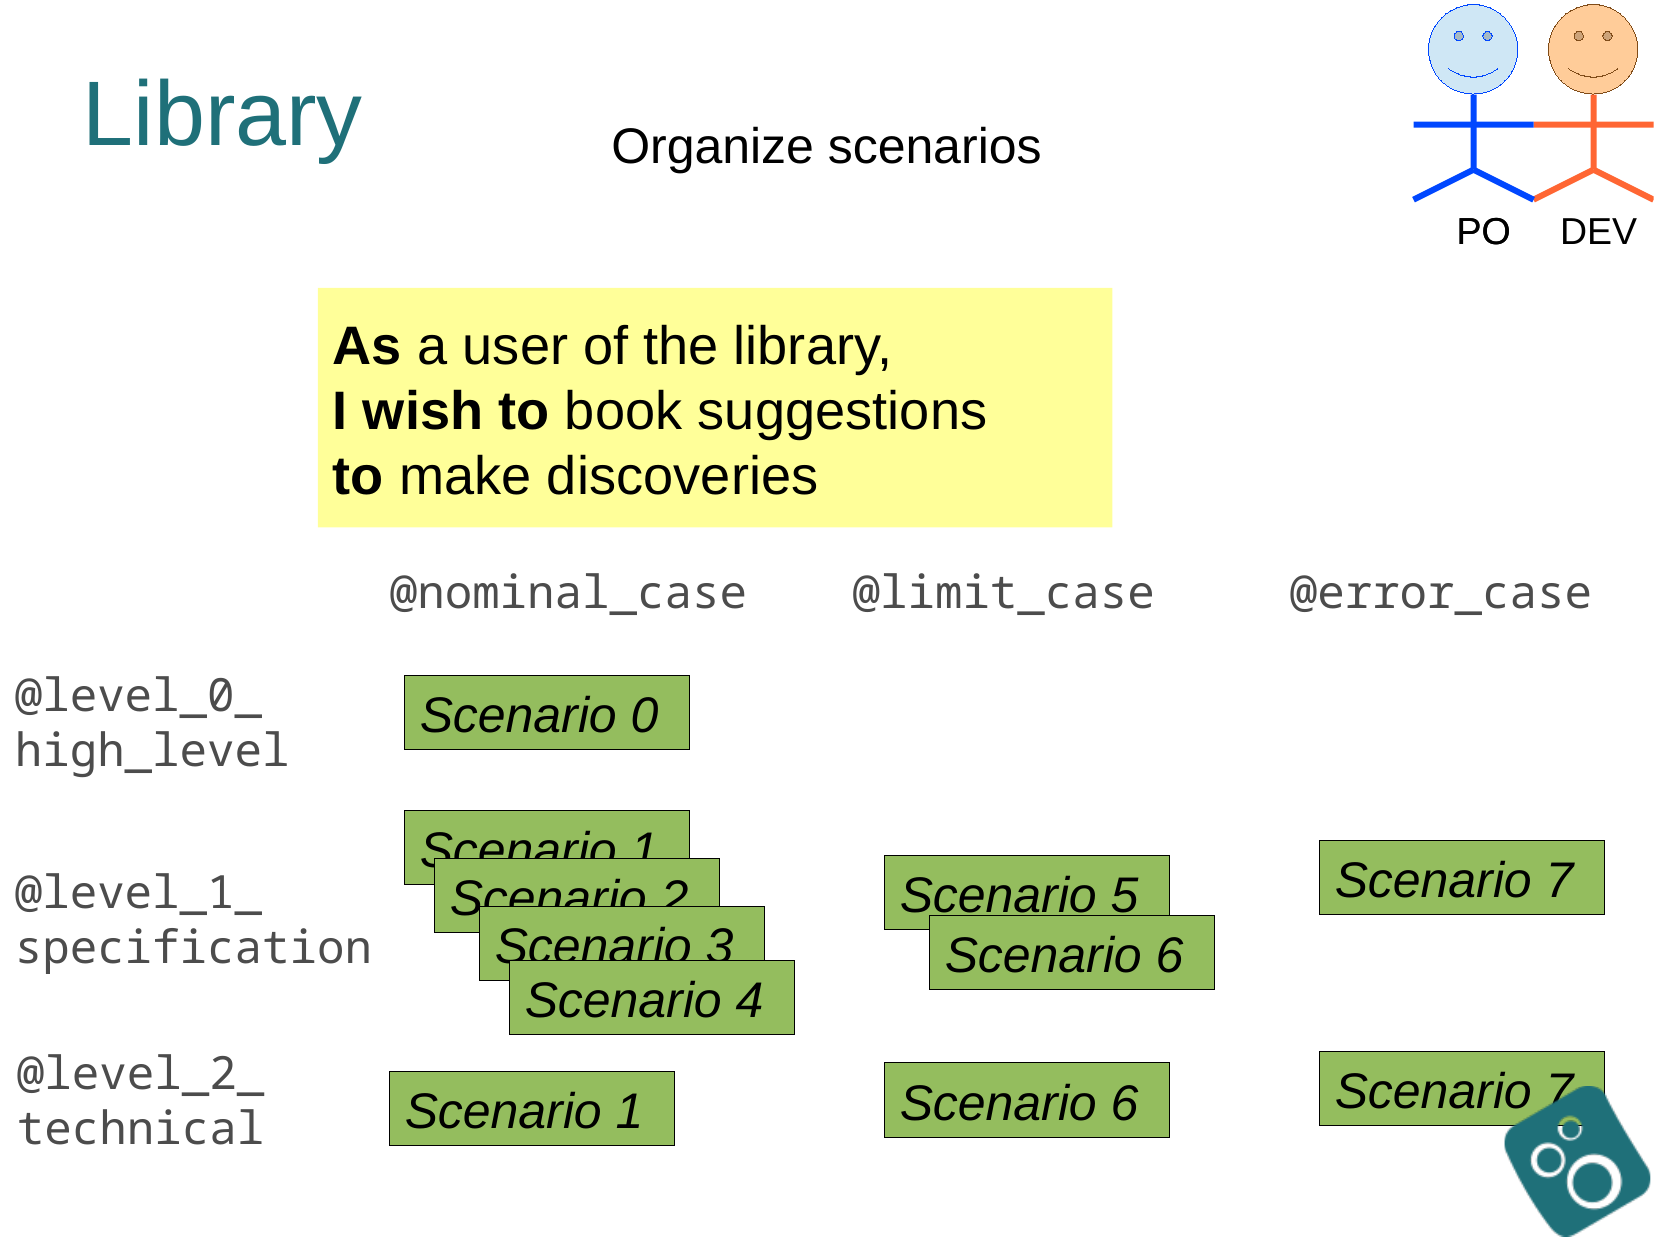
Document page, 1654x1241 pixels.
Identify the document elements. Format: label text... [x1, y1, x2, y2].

text_box [1571, 4, 1638, 95]
text_box DEV [1533, 199, 1653, 256]
text_box Scenario 4 [509, 960, 795, 1035]
text_box Scenario 1 [389, 1071, 675, 1146]
text_box Scenario 5 [884, 855, 1170, 930]
text_box Scenario 6 [929, 915, 1215, 990]
text_box PO [1413, 213, 1533, 256]
text_box @nominal_case [374, 555, 782, 623]
text_box @level_2_ technical [2, 1036, 319, 1158]
text_box @limit_case [837, 555, 1185, 623]
text_box Scenario 6 [884, 1062, 1170, 1138]
text_box Scenario 1 [404, 810, 690, 858]
text_box Library [82, 5, 1571, 213]
picture [1503, 1086, 1654, 1237]
text_box @error_case [1274, 555, 1622, 623]
text_box As a user of the library, I wish to book suggestions to make discoveries [317, 287, 1113, 528]
text_box Organize scenarios [596, 106, 1151, 177]
text_box Scenario 3 [479, 906, 765, 981]
text_box Scenario 7 [1319, 840, 1605, 915]
text_box Scenario 7 [1319, 1051, 1605, 1126]
text_box @level_1_ specification [0, 855, 435, 976]
text_box Scenario 0 [404, 675, 690, 750]
text_box Scenario 2 [435, 858, 720, 933]
text_box @level_0_ high_level [0, 658, 662, 780]
